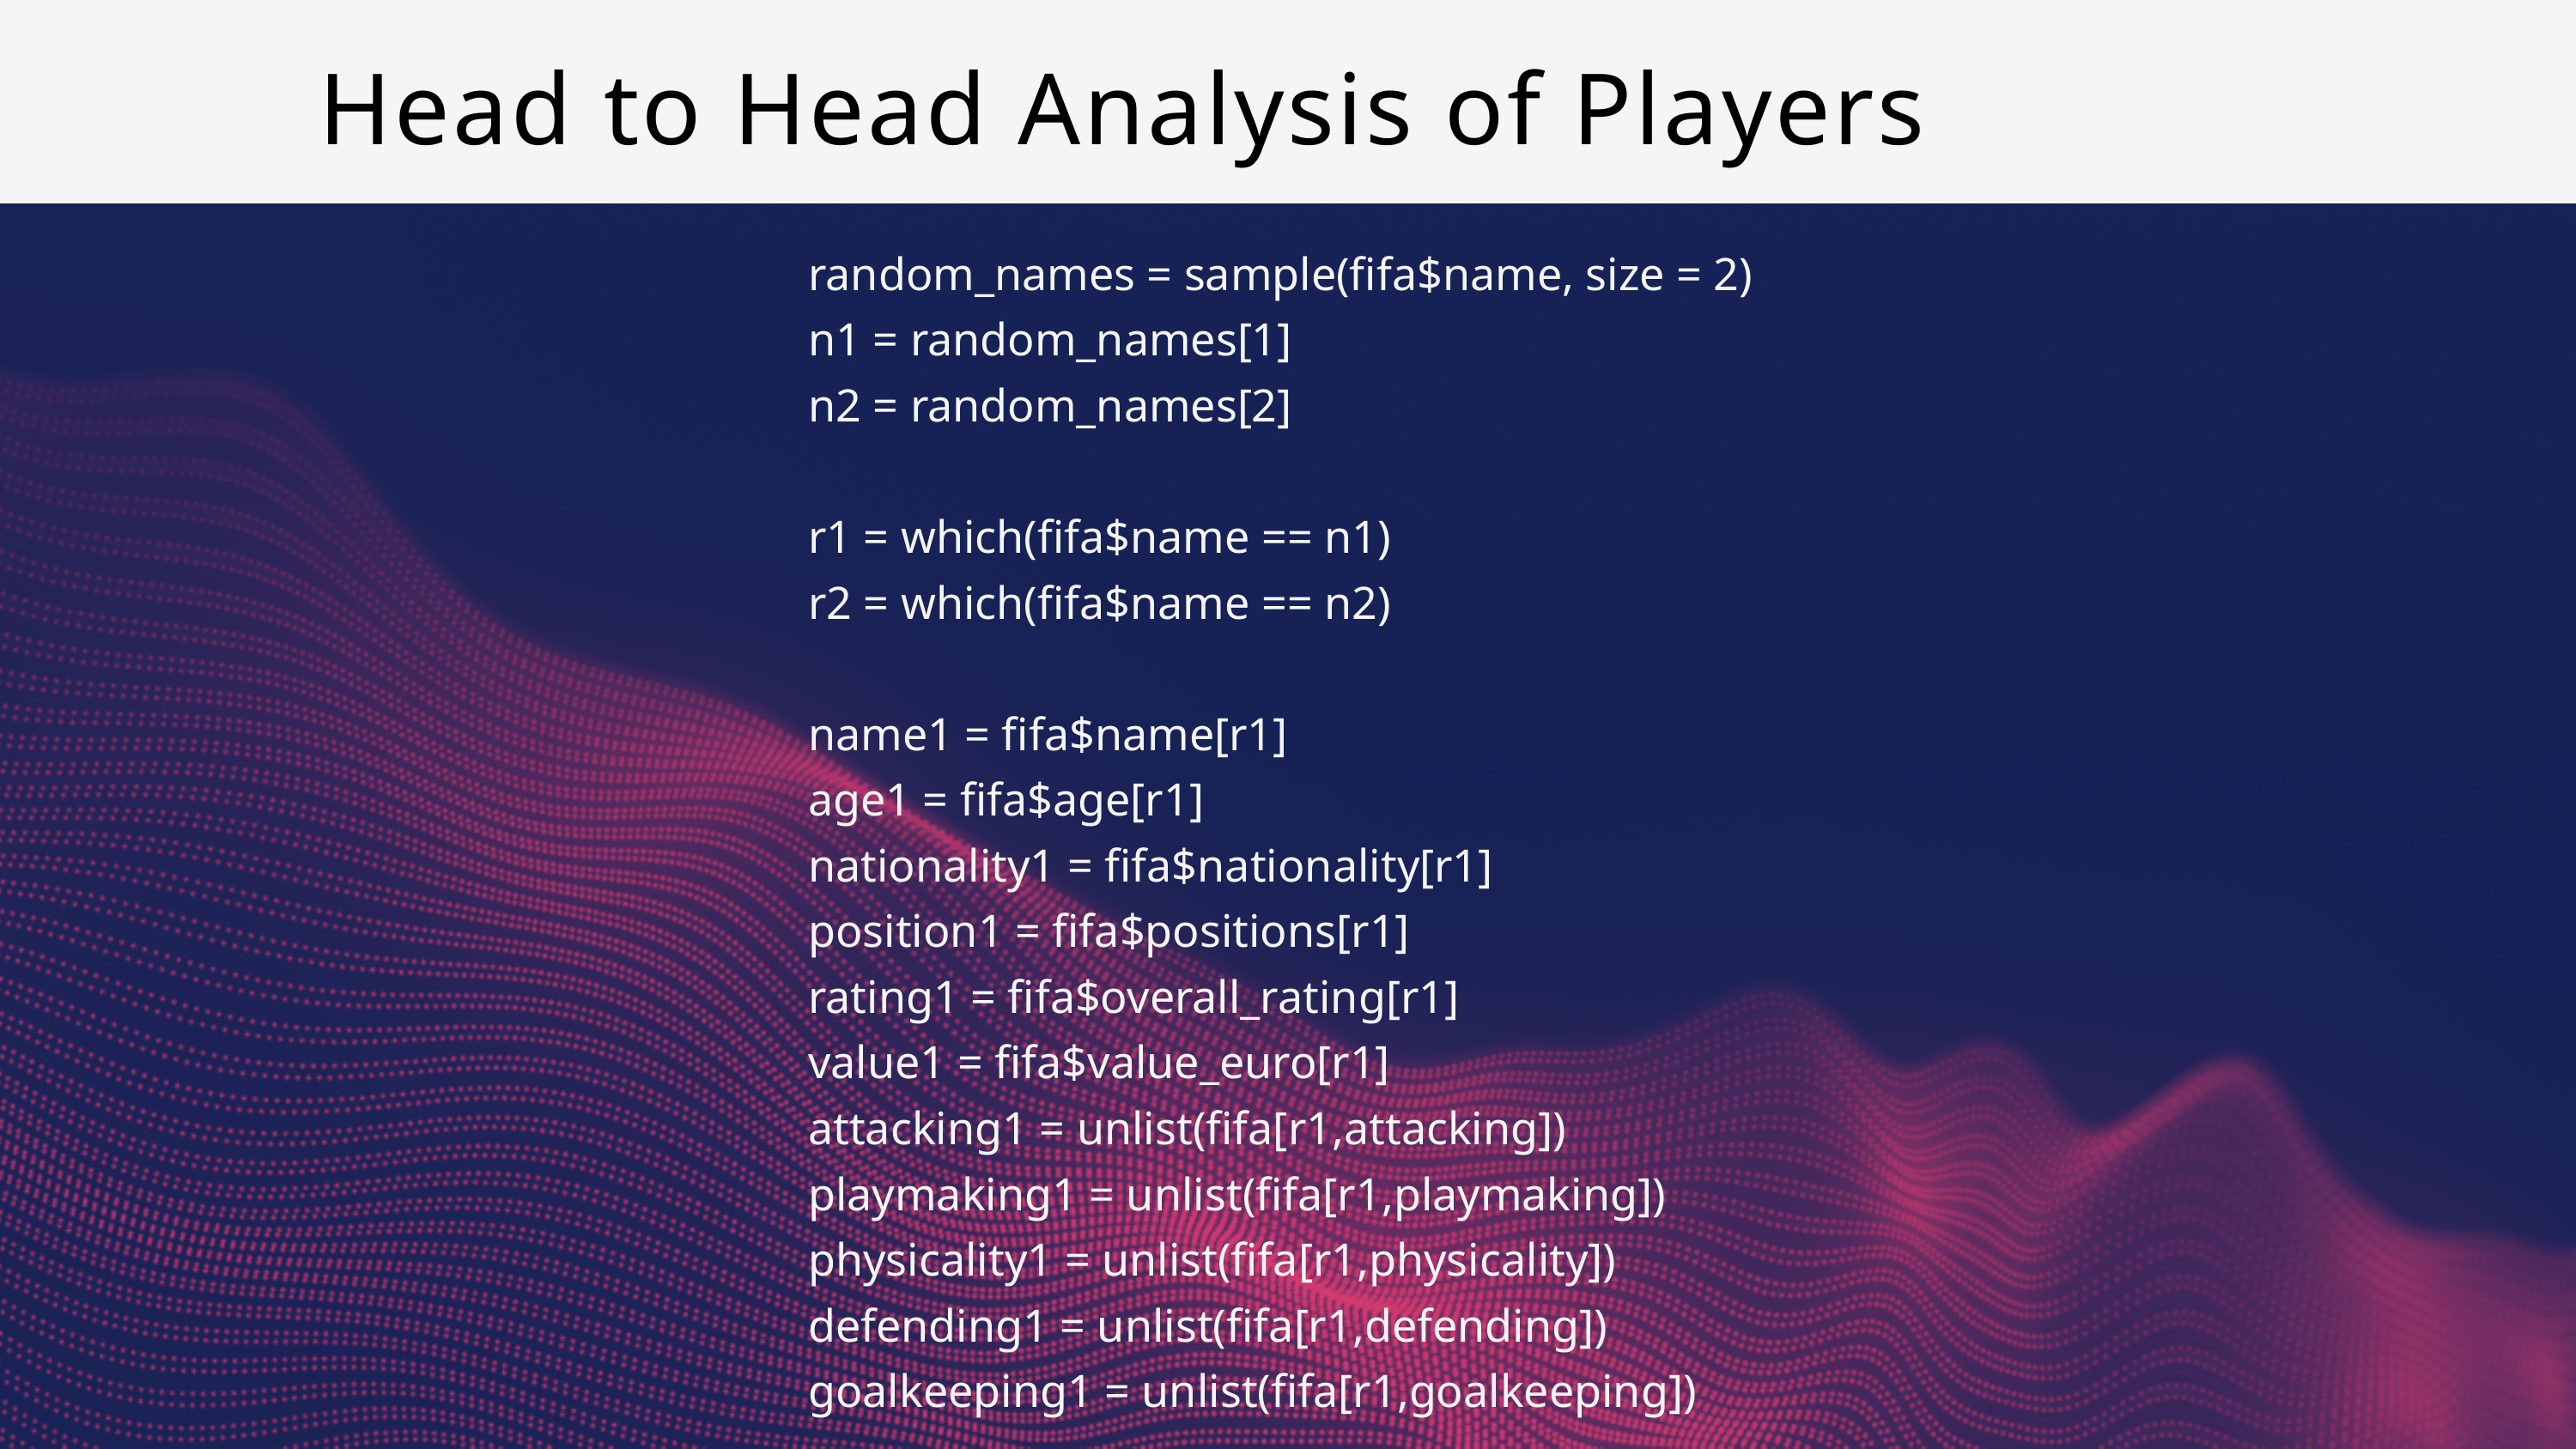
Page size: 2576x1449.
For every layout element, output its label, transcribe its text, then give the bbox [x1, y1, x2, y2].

text_box [0, 213, 2576, 1449]
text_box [0, 0, 2576, 203]
text_box random_names = sample(fifa$name, size = 2) n1 = random_names[1] n2 = random_names[2] r1 = which(fifa$name == n1) r2 = which(fifa$name == n2) name1 = fifa$name[r1] age1 = fifa$age[r1] nationality1 = fifa$nationality[r1] position1 = fifa$positions[r1] rating1 = fifa$overall_rating[r1] value1 = fifa$value_euro[r1] attacking1 = unlist(fifa[r1,attacking]) playmaking1 = unlist(fifa[r1,playmaking]) physicality1 = unlist(fifa[r1,physicality]) defending1 = unlist(fifa[r1,defending]) goalkeeping1 = unlist(fifa[r1,goalkeeping]) [808, 233, 2576, 1416]
